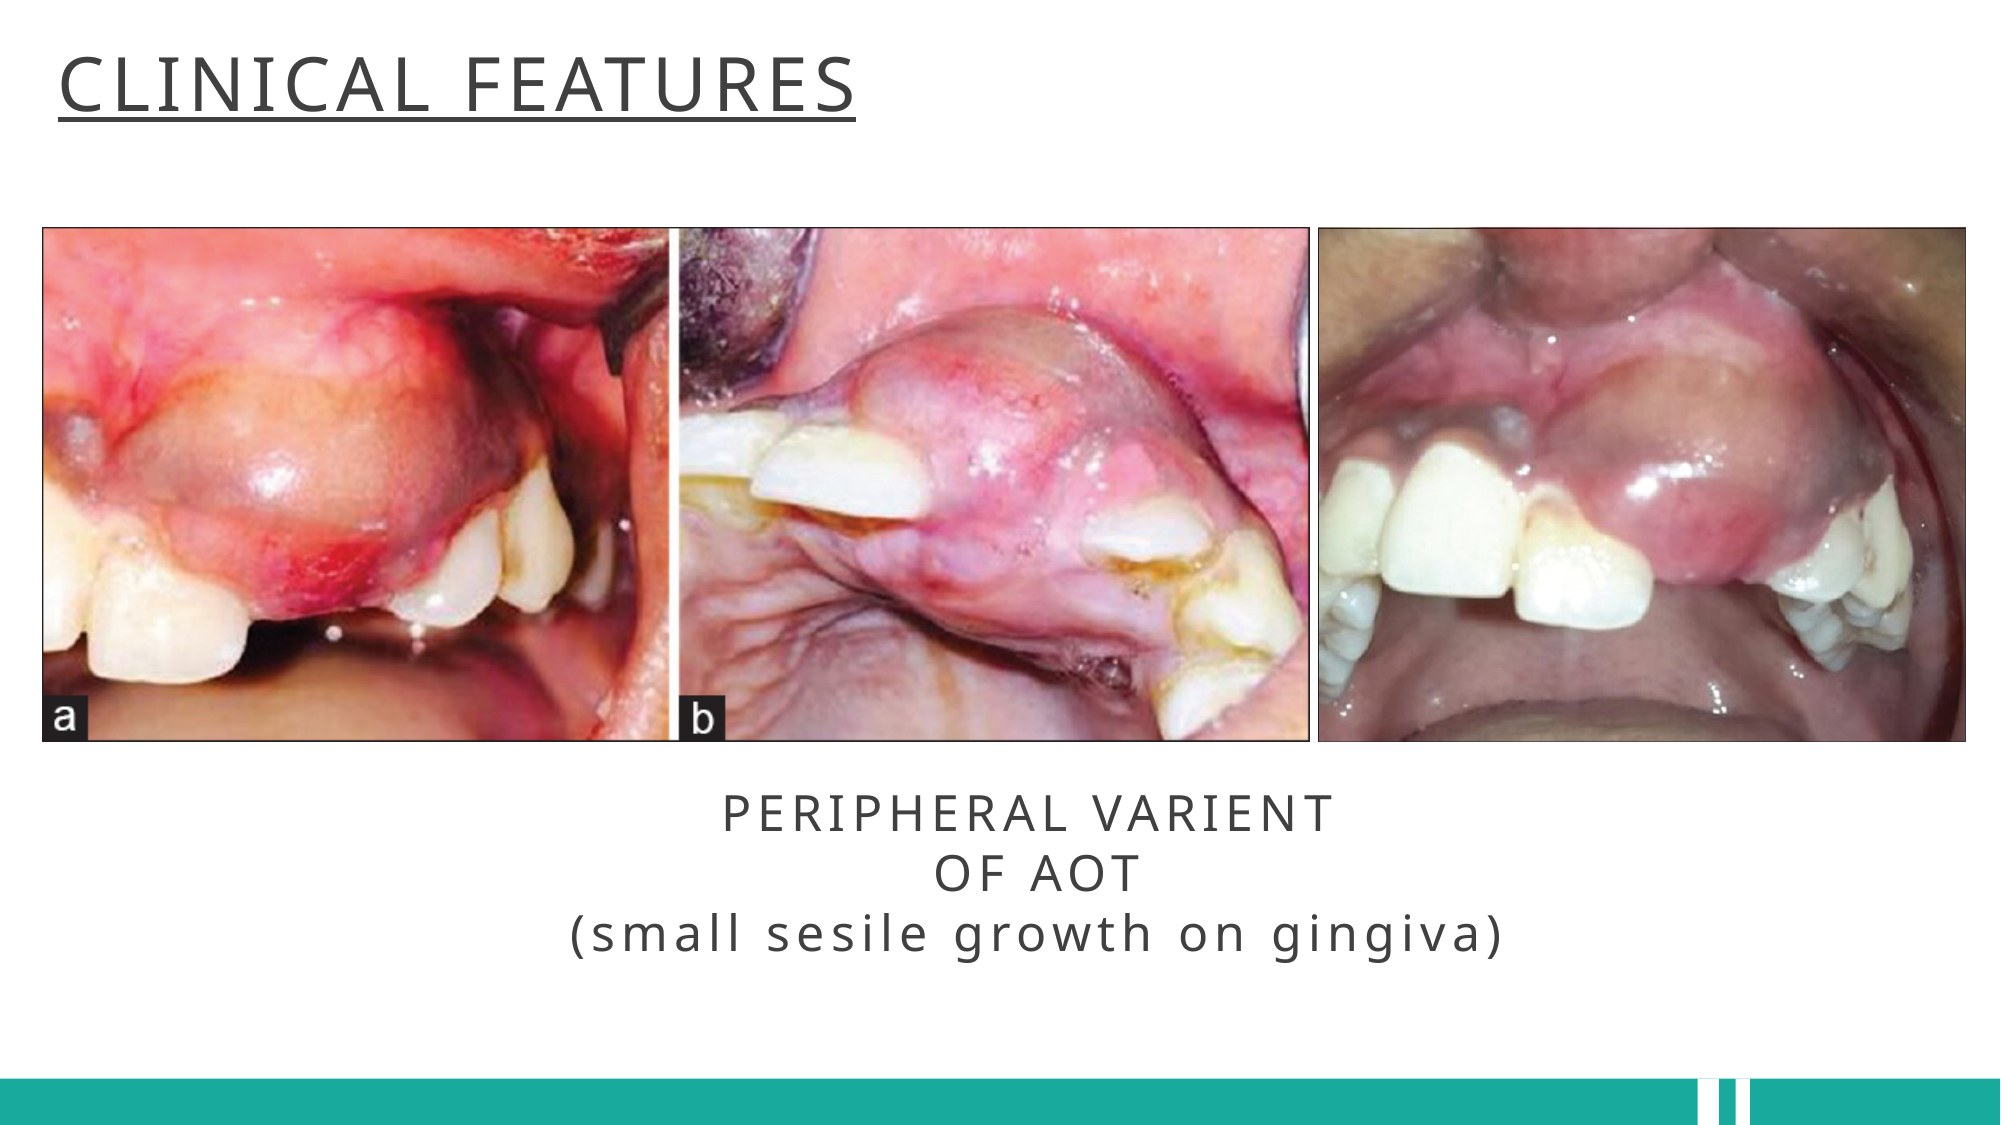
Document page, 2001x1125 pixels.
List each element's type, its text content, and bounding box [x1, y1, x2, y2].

picture [42, 227, 1310, 742]
picture [1318, 227, 1966, 742]
text_box [1720, 1078, 1735, 1125]
text_box [1751, 1078, 2000, 1125]
text_box PERIPHERAL VARIENT OF AOT (small sesile growth on gingiva) [375, 774, 1698, 970]
text_box CLINICAL FEATURES [42, 28, 885, 134]
text_box [1697, 1078, 1720, 1125]
text_box [1735, 1078, 1751, 1125]
text_box [0, 1078, 1697, 1125]
